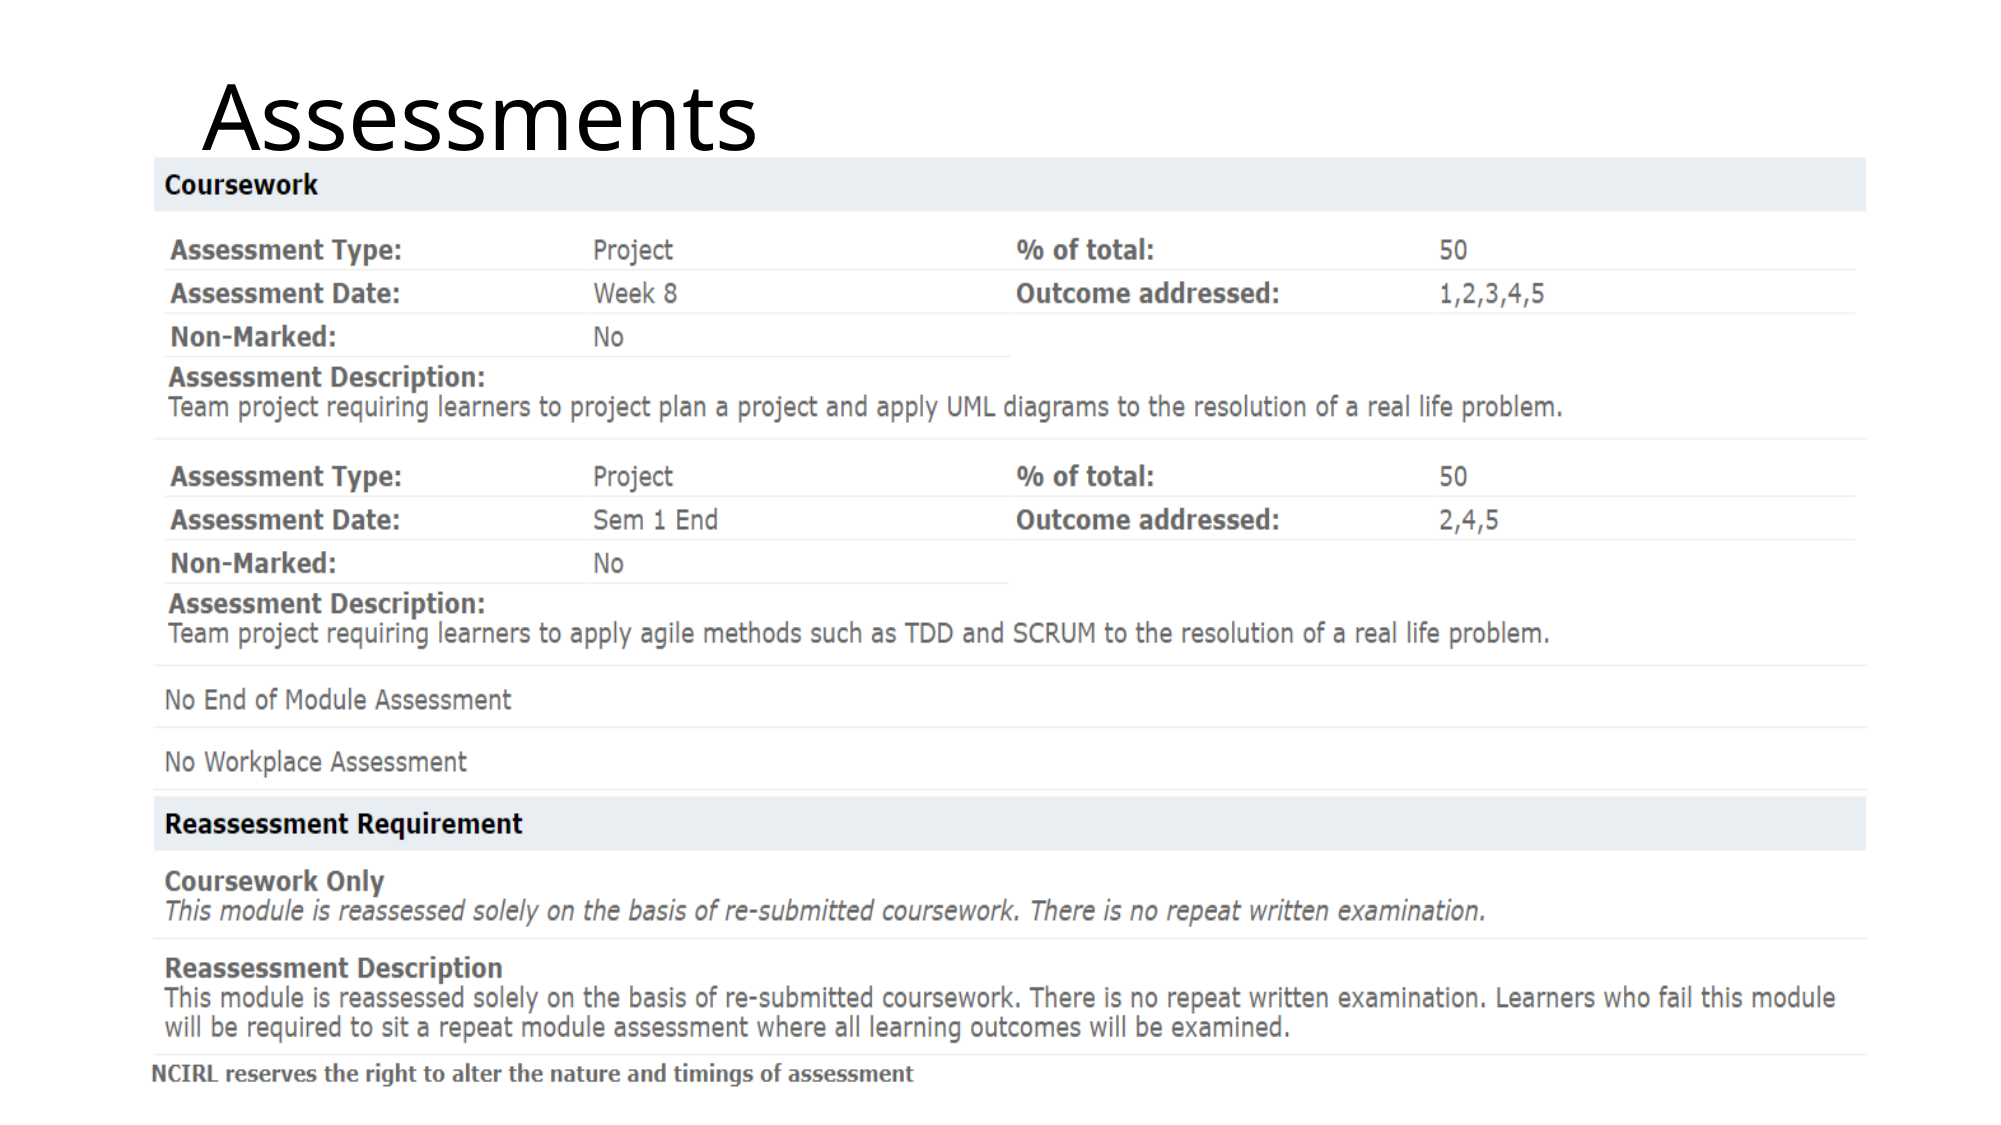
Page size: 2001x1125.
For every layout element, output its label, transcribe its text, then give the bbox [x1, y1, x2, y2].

picture [139, 155, 1876, 1097]
title Assessments [187, 0, 1813, 155]
